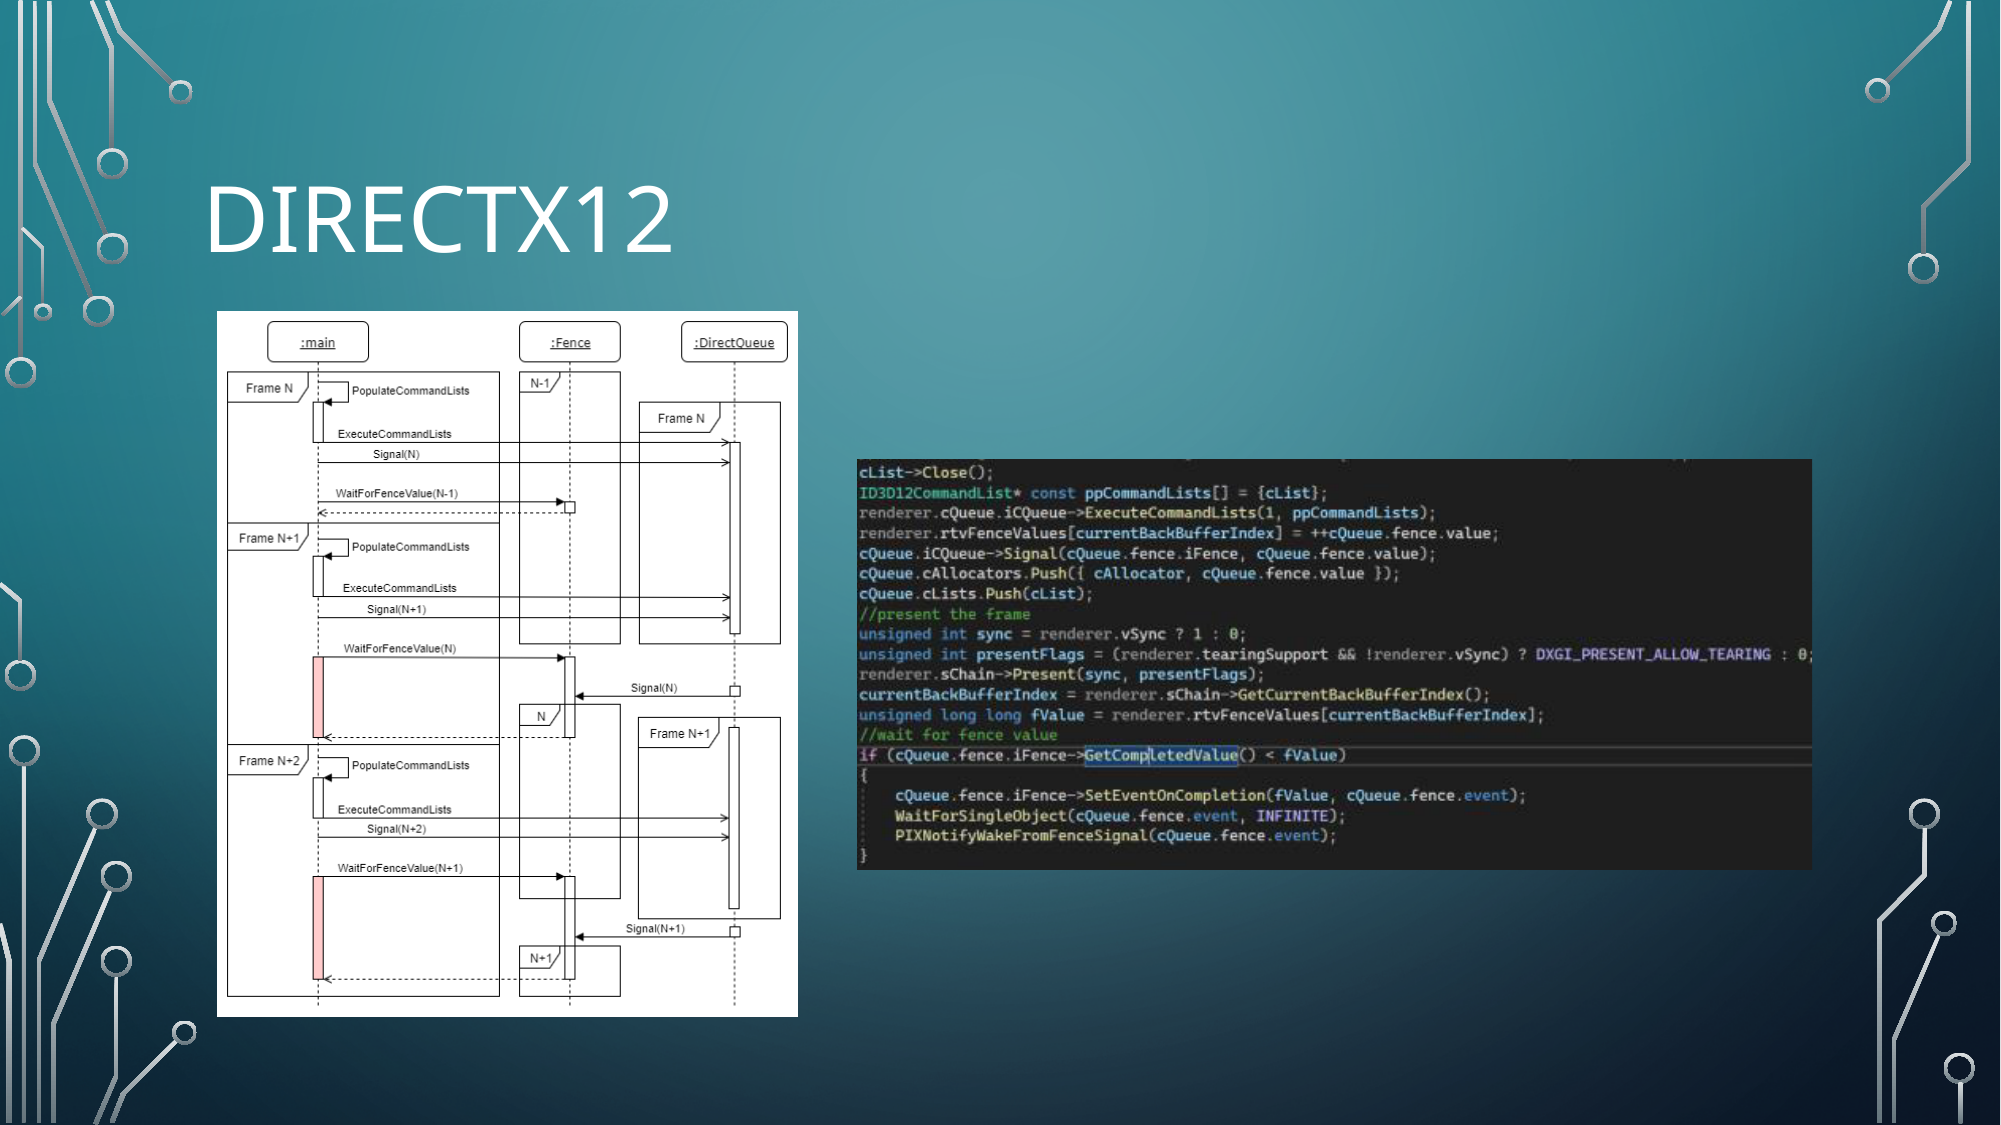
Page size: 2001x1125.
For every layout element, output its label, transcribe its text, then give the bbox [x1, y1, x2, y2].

picture [856, 459, 1813, 870]
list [216, 311, 798, 1018]
title DirectX12 [187, 101, 1813, 344]
